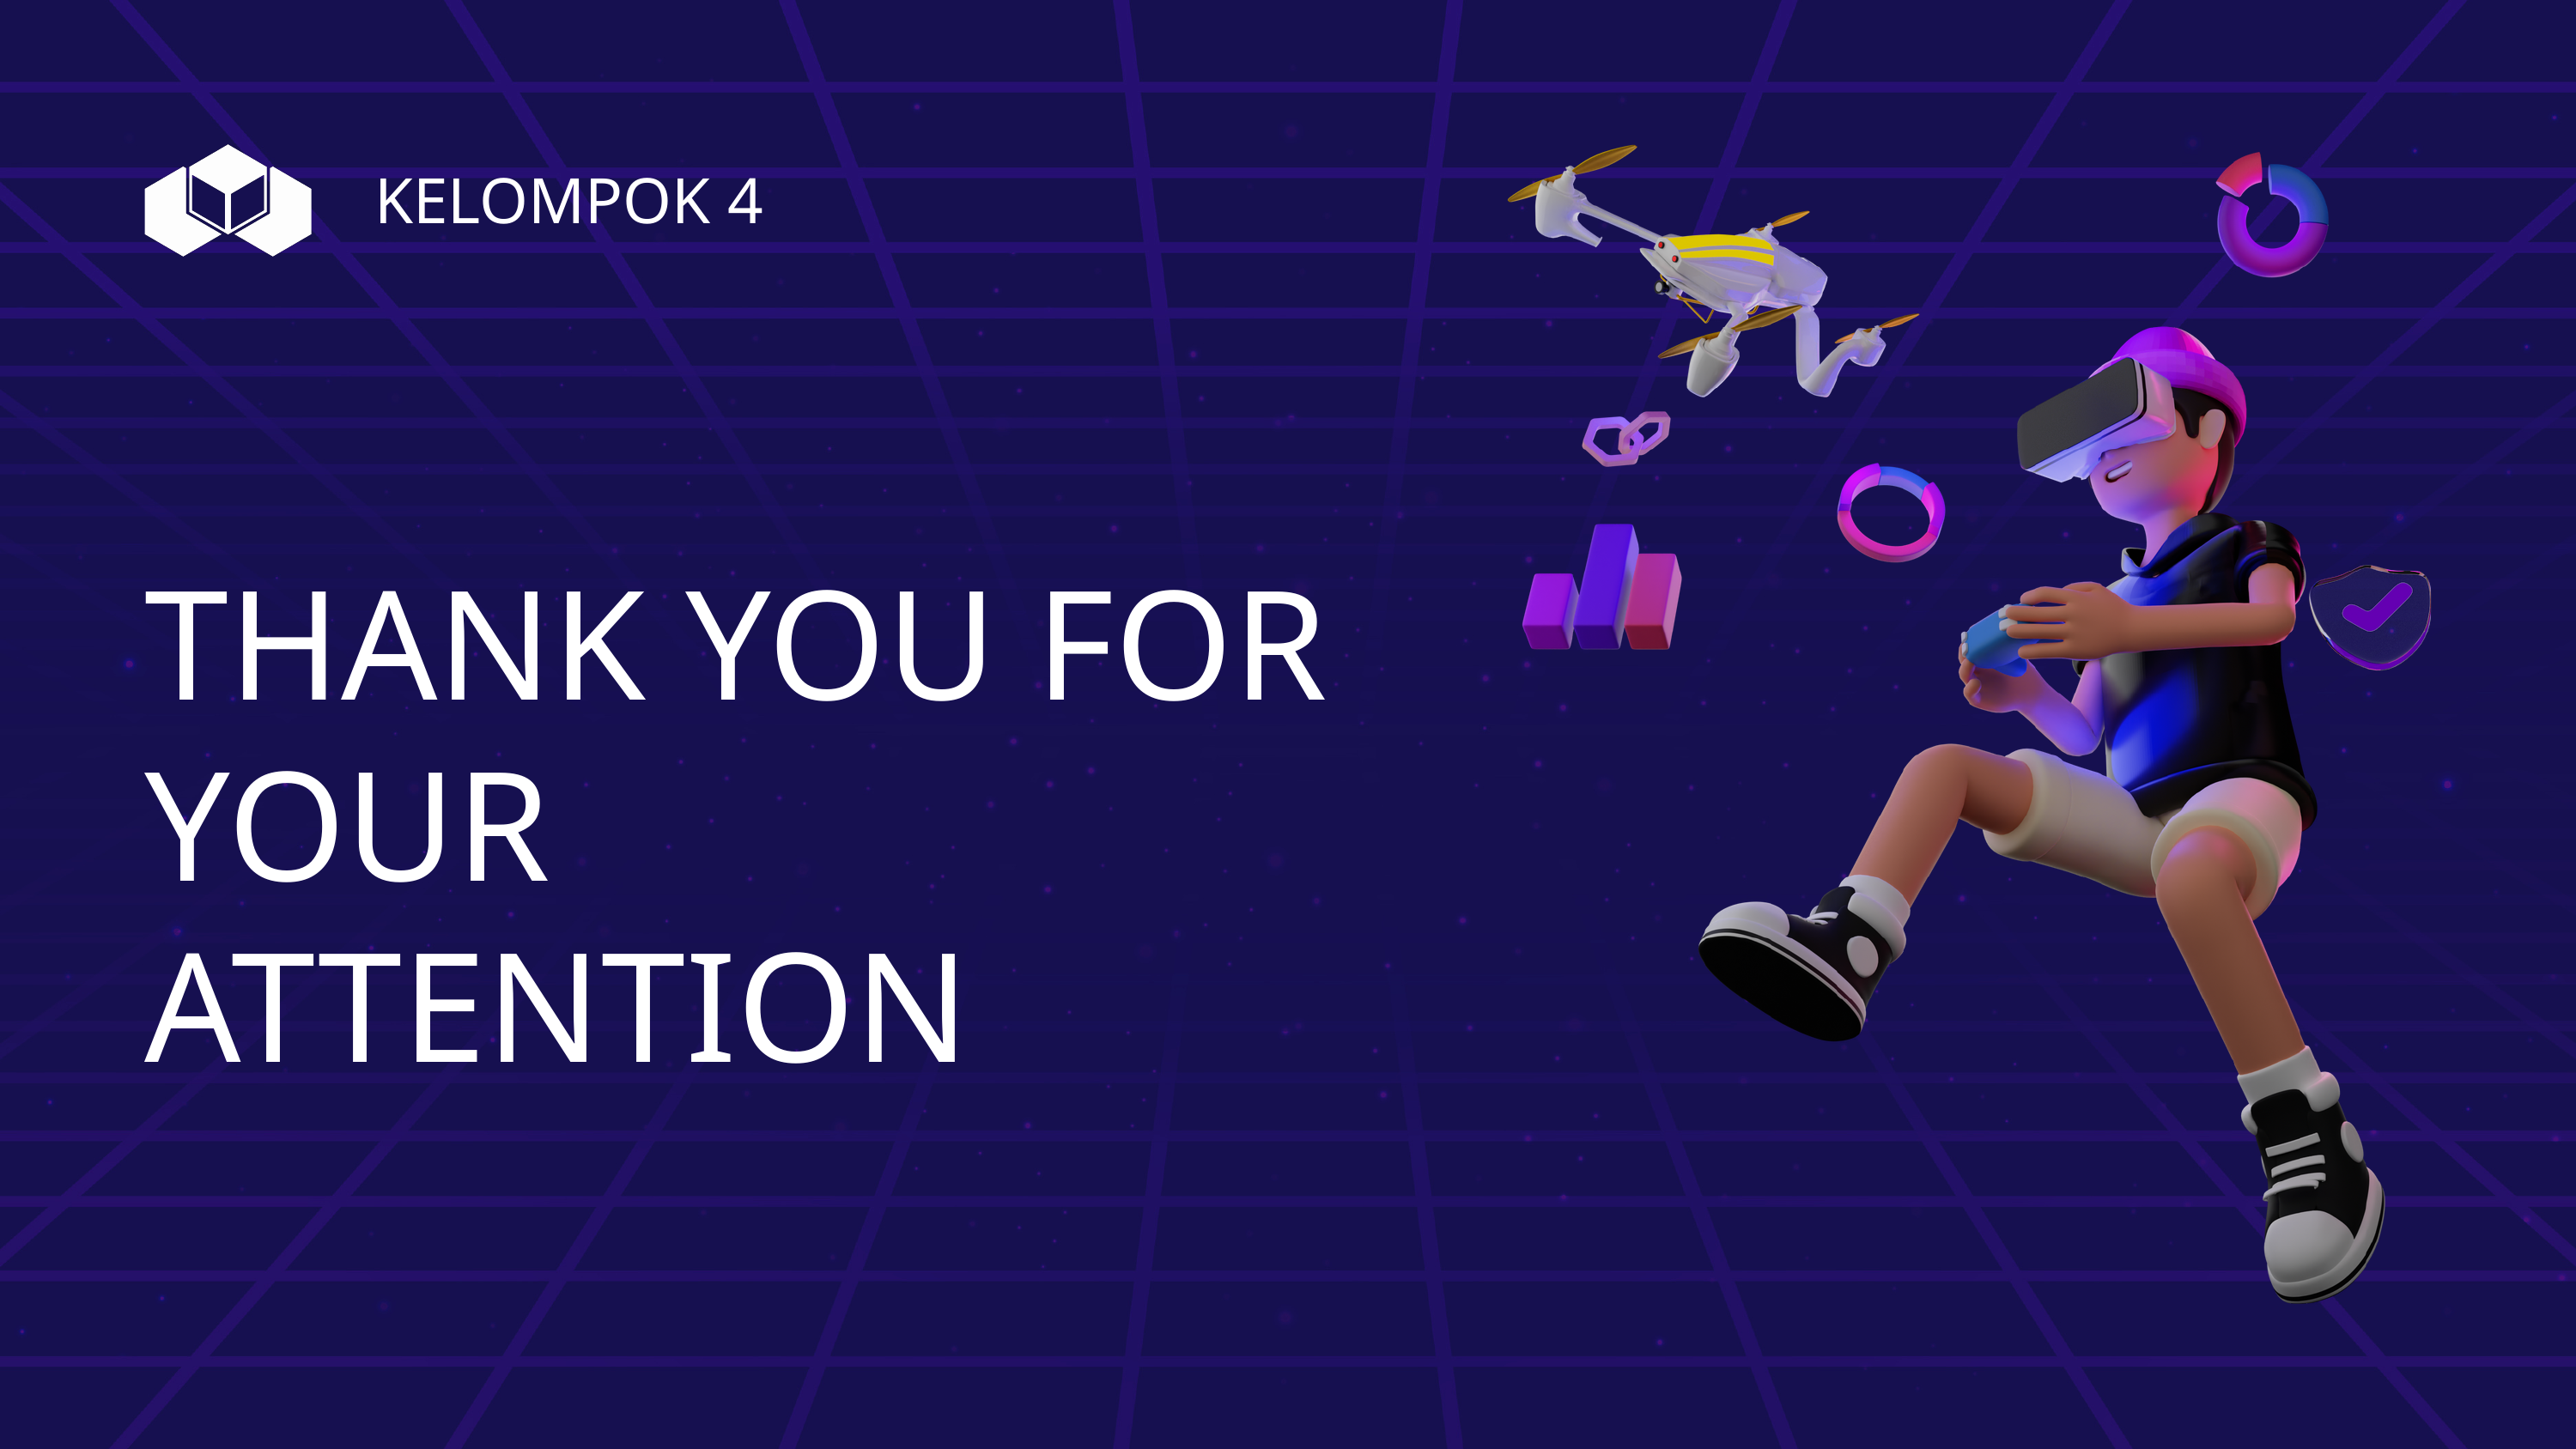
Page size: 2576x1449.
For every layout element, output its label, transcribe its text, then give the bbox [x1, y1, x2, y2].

text_box [144, 144, 312, 257]
text_box [0, 0, 2576, 1449]
text_box [1507, 144, 2432, 1304]
text_box THANK YOU FOR YOUR ATTENTION [144, 549, 1371, 1094]
text_box KELOMPOK 4 [311, 148, 827, 236]
